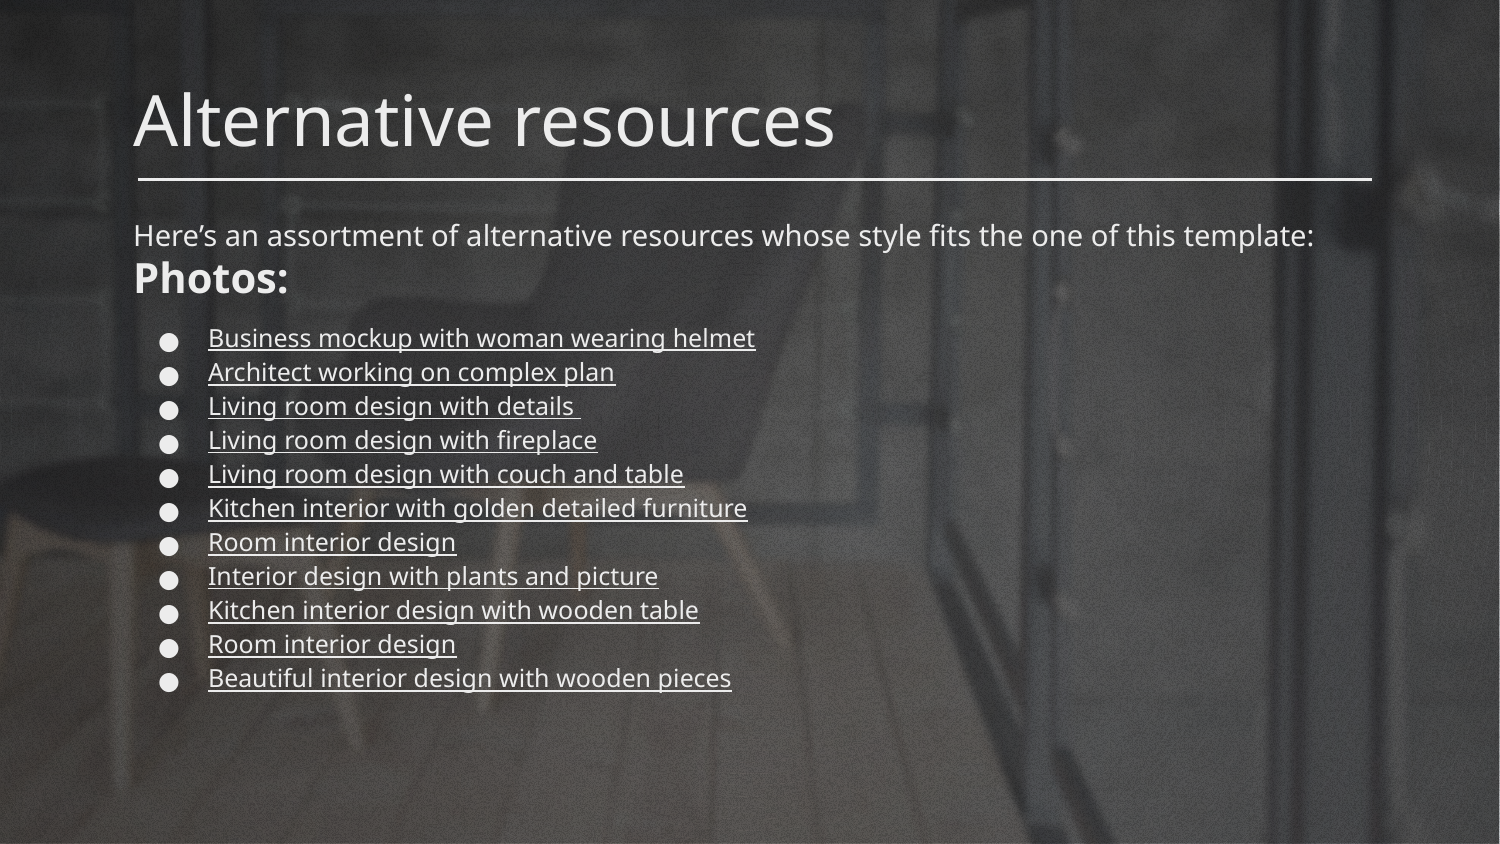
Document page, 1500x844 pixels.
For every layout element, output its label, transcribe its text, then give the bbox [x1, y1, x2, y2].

list Here’s an assortment of alternative resources whose style fits the one of this template: Photos: Business mockup with woman wearing helmet Architect working on complex plan Living room design with details Living room design with fireplace Living room design with couch and table Kitchen interior with golden detailed furniture Room interior design Interior design with plants and picture Kitchen interior design with wooden table Room interior design Beautiful interior design with wooden pieces [118, 201, 1382, 756]
picture [0, 0, 1500, 844]
title Alternative resources [118, 60, 1382, 155]
